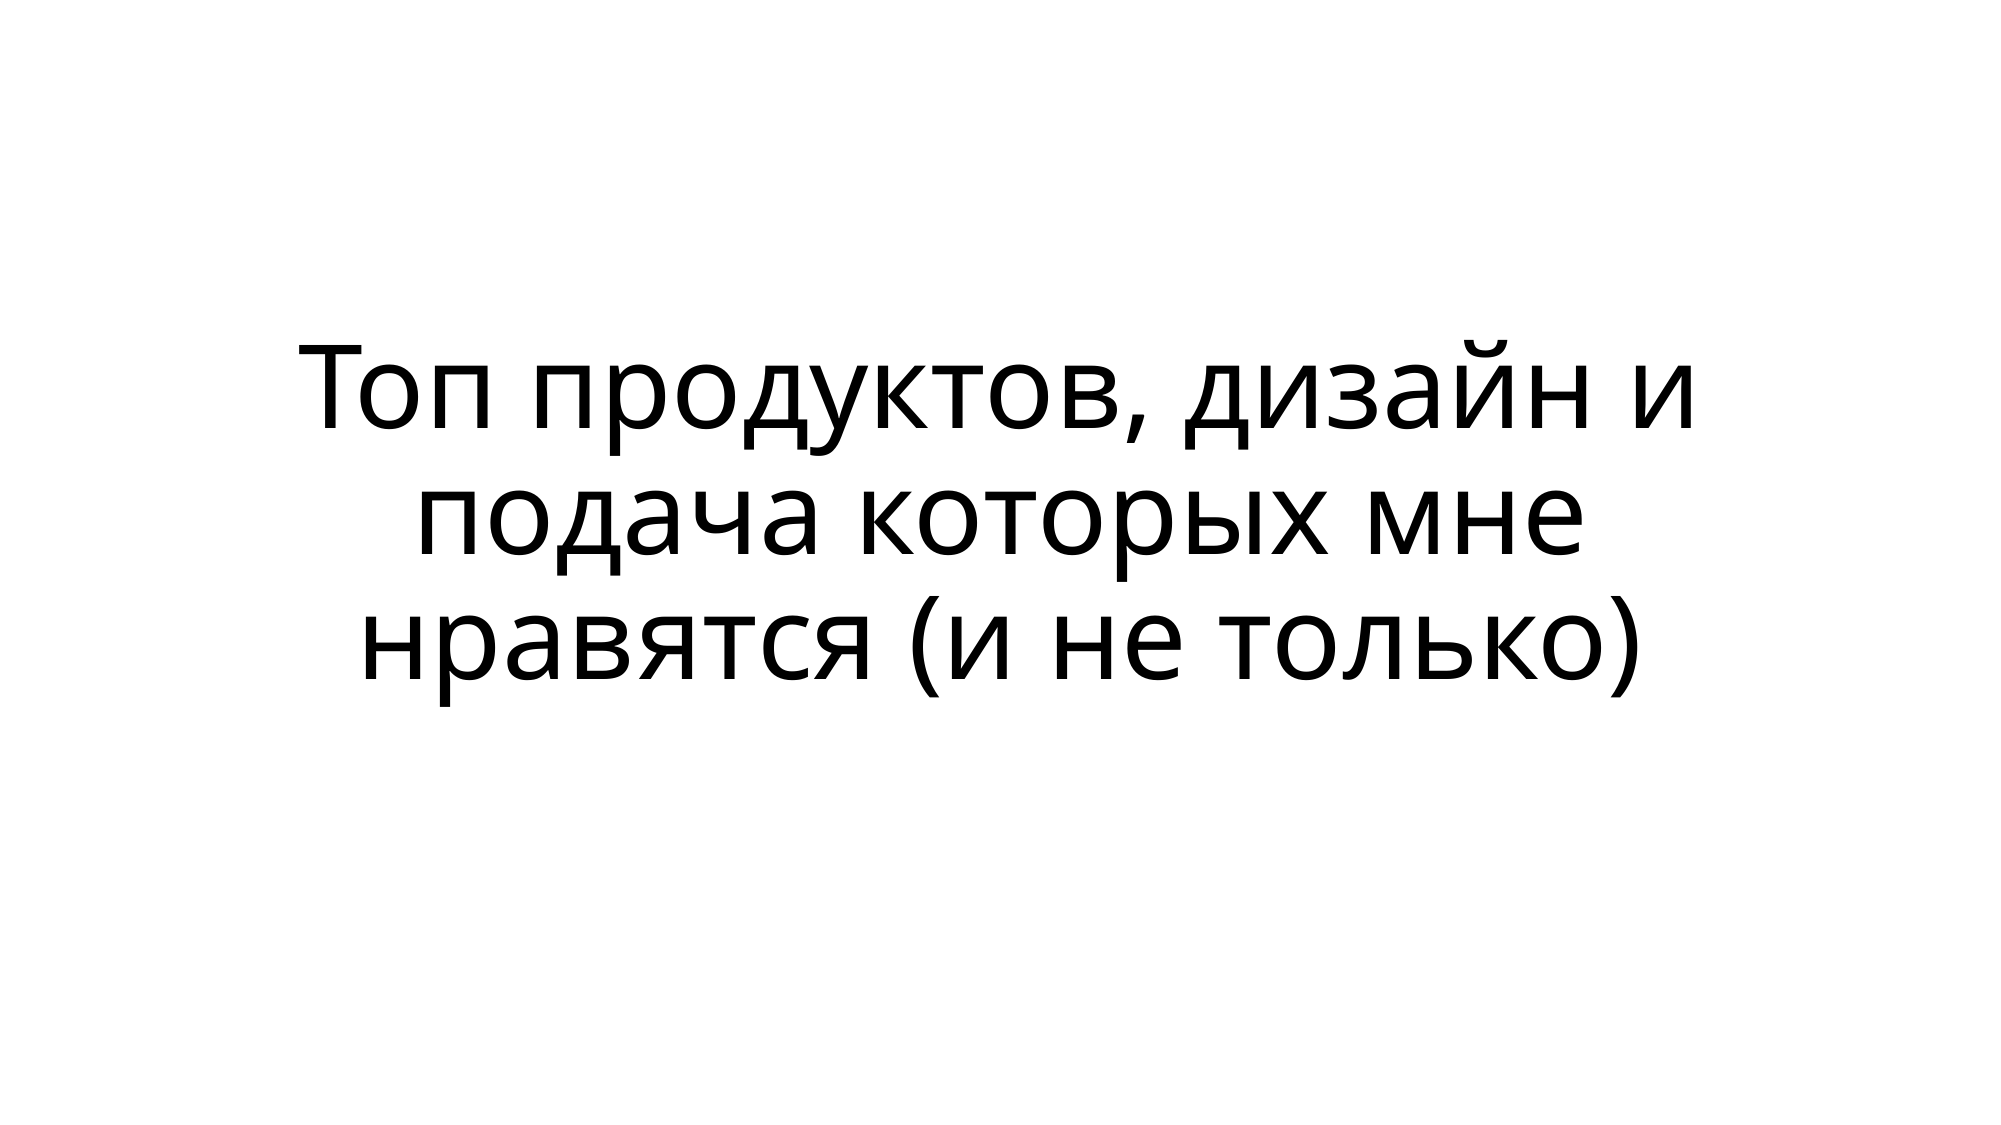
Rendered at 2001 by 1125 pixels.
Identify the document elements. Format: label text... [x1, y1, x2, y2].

title Топ продуктов, дизайн и подача которых мне нравятся (и не только) [249, 320, 1750, 713]
